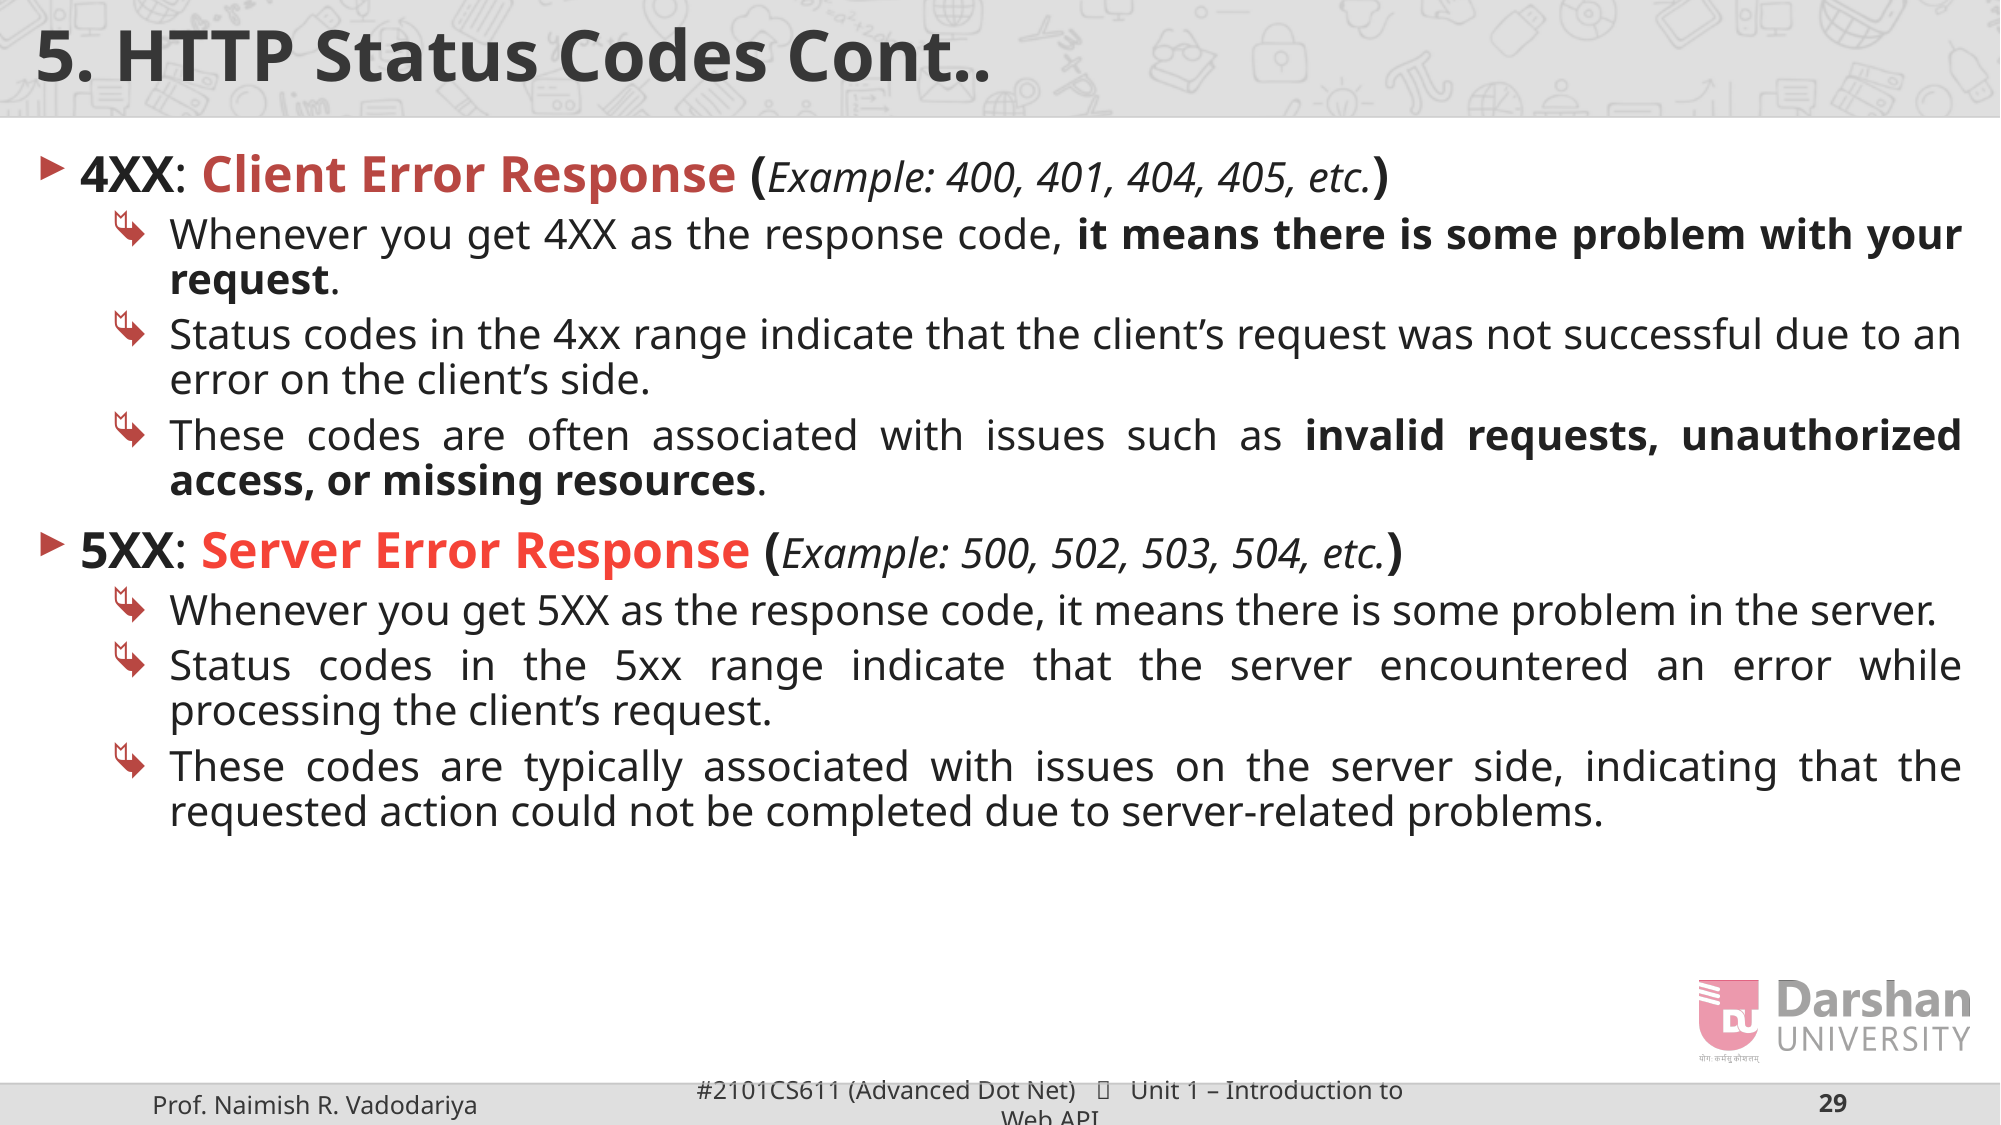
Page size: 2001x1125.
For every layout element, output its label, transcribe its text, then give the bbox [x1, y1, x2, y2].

title 5. HTTP Status Codes Cont.. [0, 0, 2000, 117]
list 4XX: Client Error Response (Example: 400, 401, 404, 405, etc.) Whenever you get 4XX as the response code, it means there is some problem with your request. Status codes in the 4xx range indicate that the client’s request was not successful due to an error on the client’s side. These codes are often associated with issues such as invalid requests, unauthorized access, or missing resources. 5XX: Server Error Response (Example: 500, 502, 503, 504, etc.) Whenever you get 5XX as the response code, it means there is some problem in the server. Status codes in the 5xx range indicate that the server encountered an error while processing the client’s request. These codes are typically associated with issues on the server side, indicating that the requested action could not be completed due to server-related problems. [21, 141, 1979, 1059]
